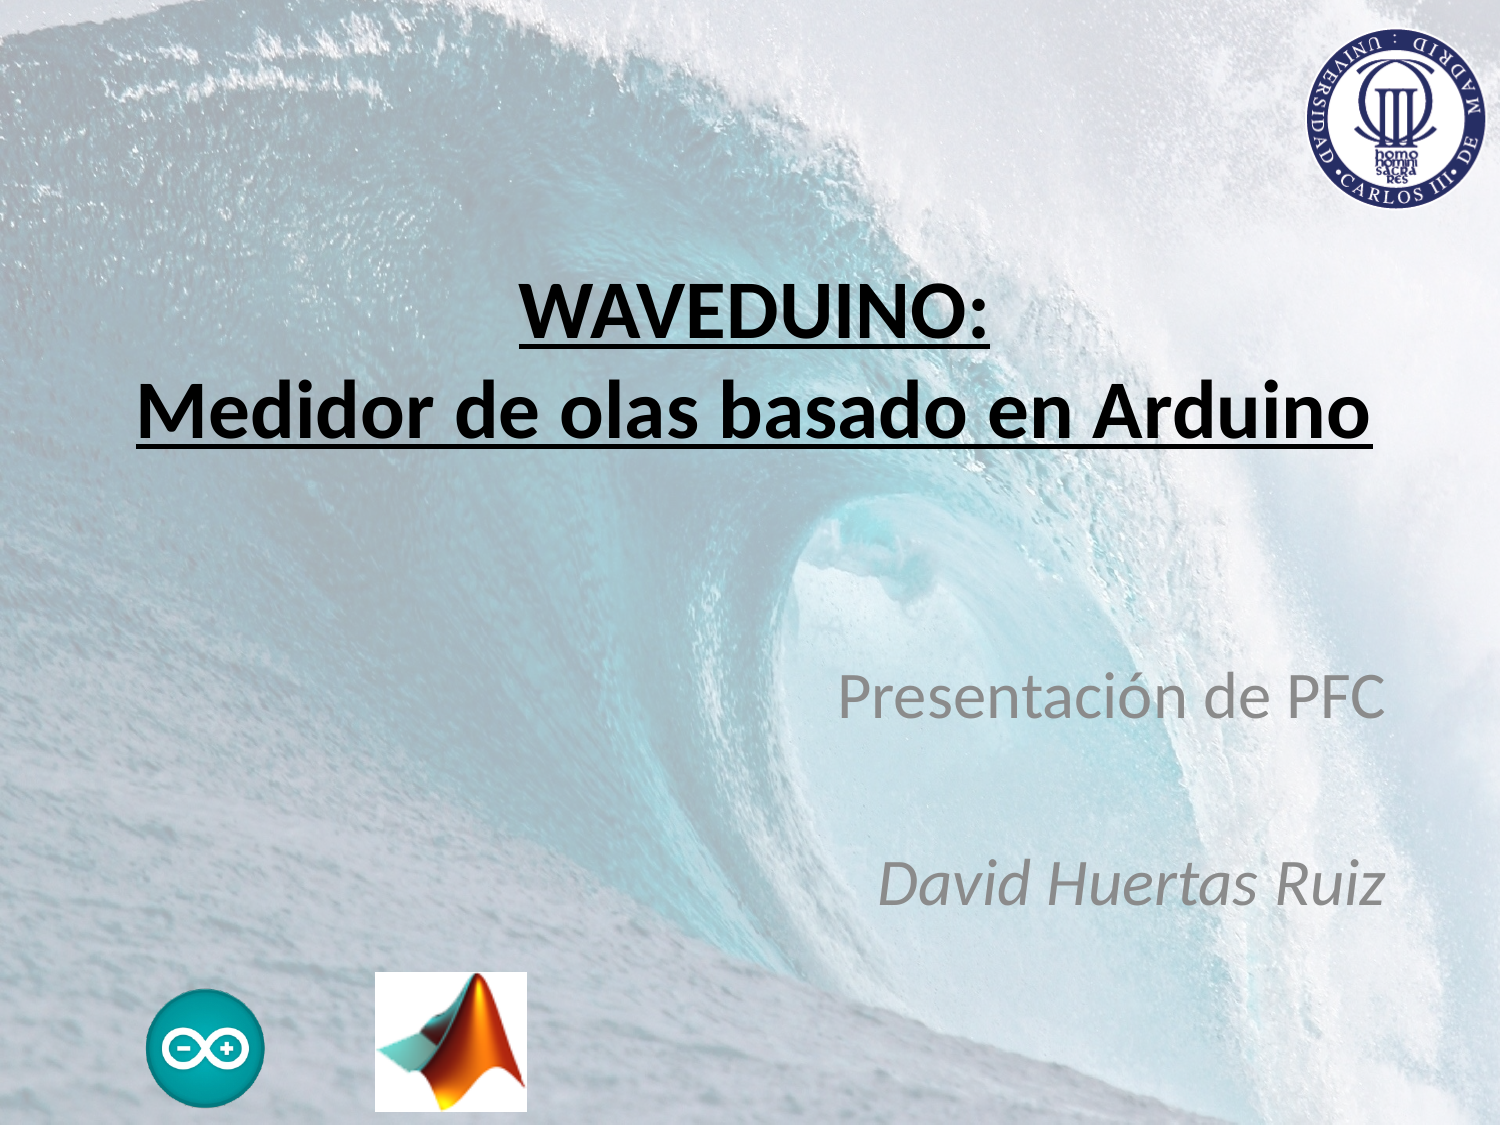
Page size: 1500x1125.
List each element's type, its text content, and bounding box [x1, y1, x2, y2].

picture [375, 972, 527, 1112]
subtitle Presentación de PFC David Huertas Ruiz [351, 644, 1402, 932]
title WAVEDUINO: Medidor de olas basado en Arduino [117, 234, 1393, 476]
picture [1300, 23, 1500, 215]
picture [140, 984, 270, 1114]
